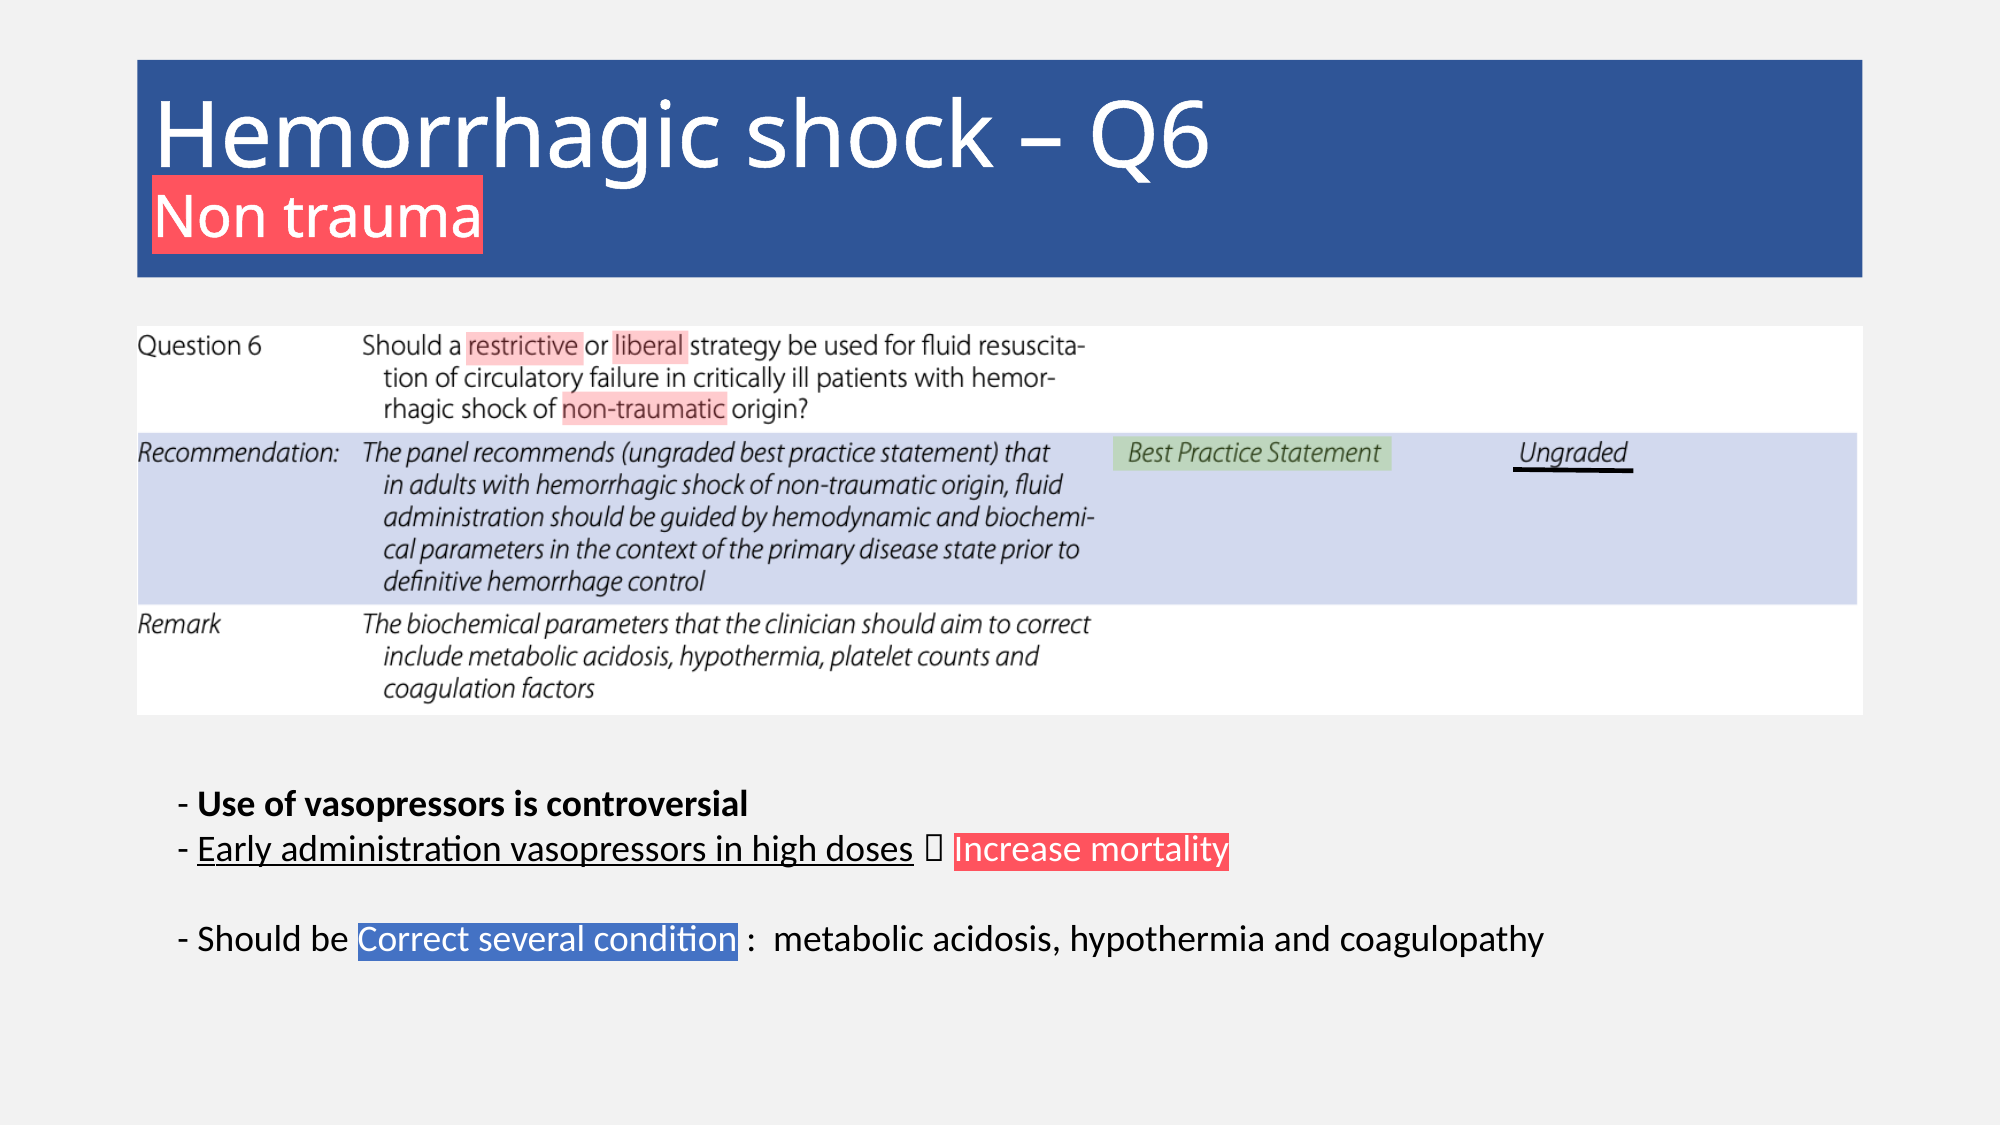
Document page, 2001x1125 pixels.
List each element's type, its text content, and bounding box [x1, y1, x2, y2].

text_box - Use of vasopressors is controversial - Early administration vasopressors in high doses  Increase mortality - Should be Correct several condition : metabolic acidosis, hypothermia and coagulopathy [162, 771, 1561, 967]
title Hemorrhagic shock – Q6 Non trauma [137, 59, 1863, 278]
picture [137, 326, 1863, 715]
